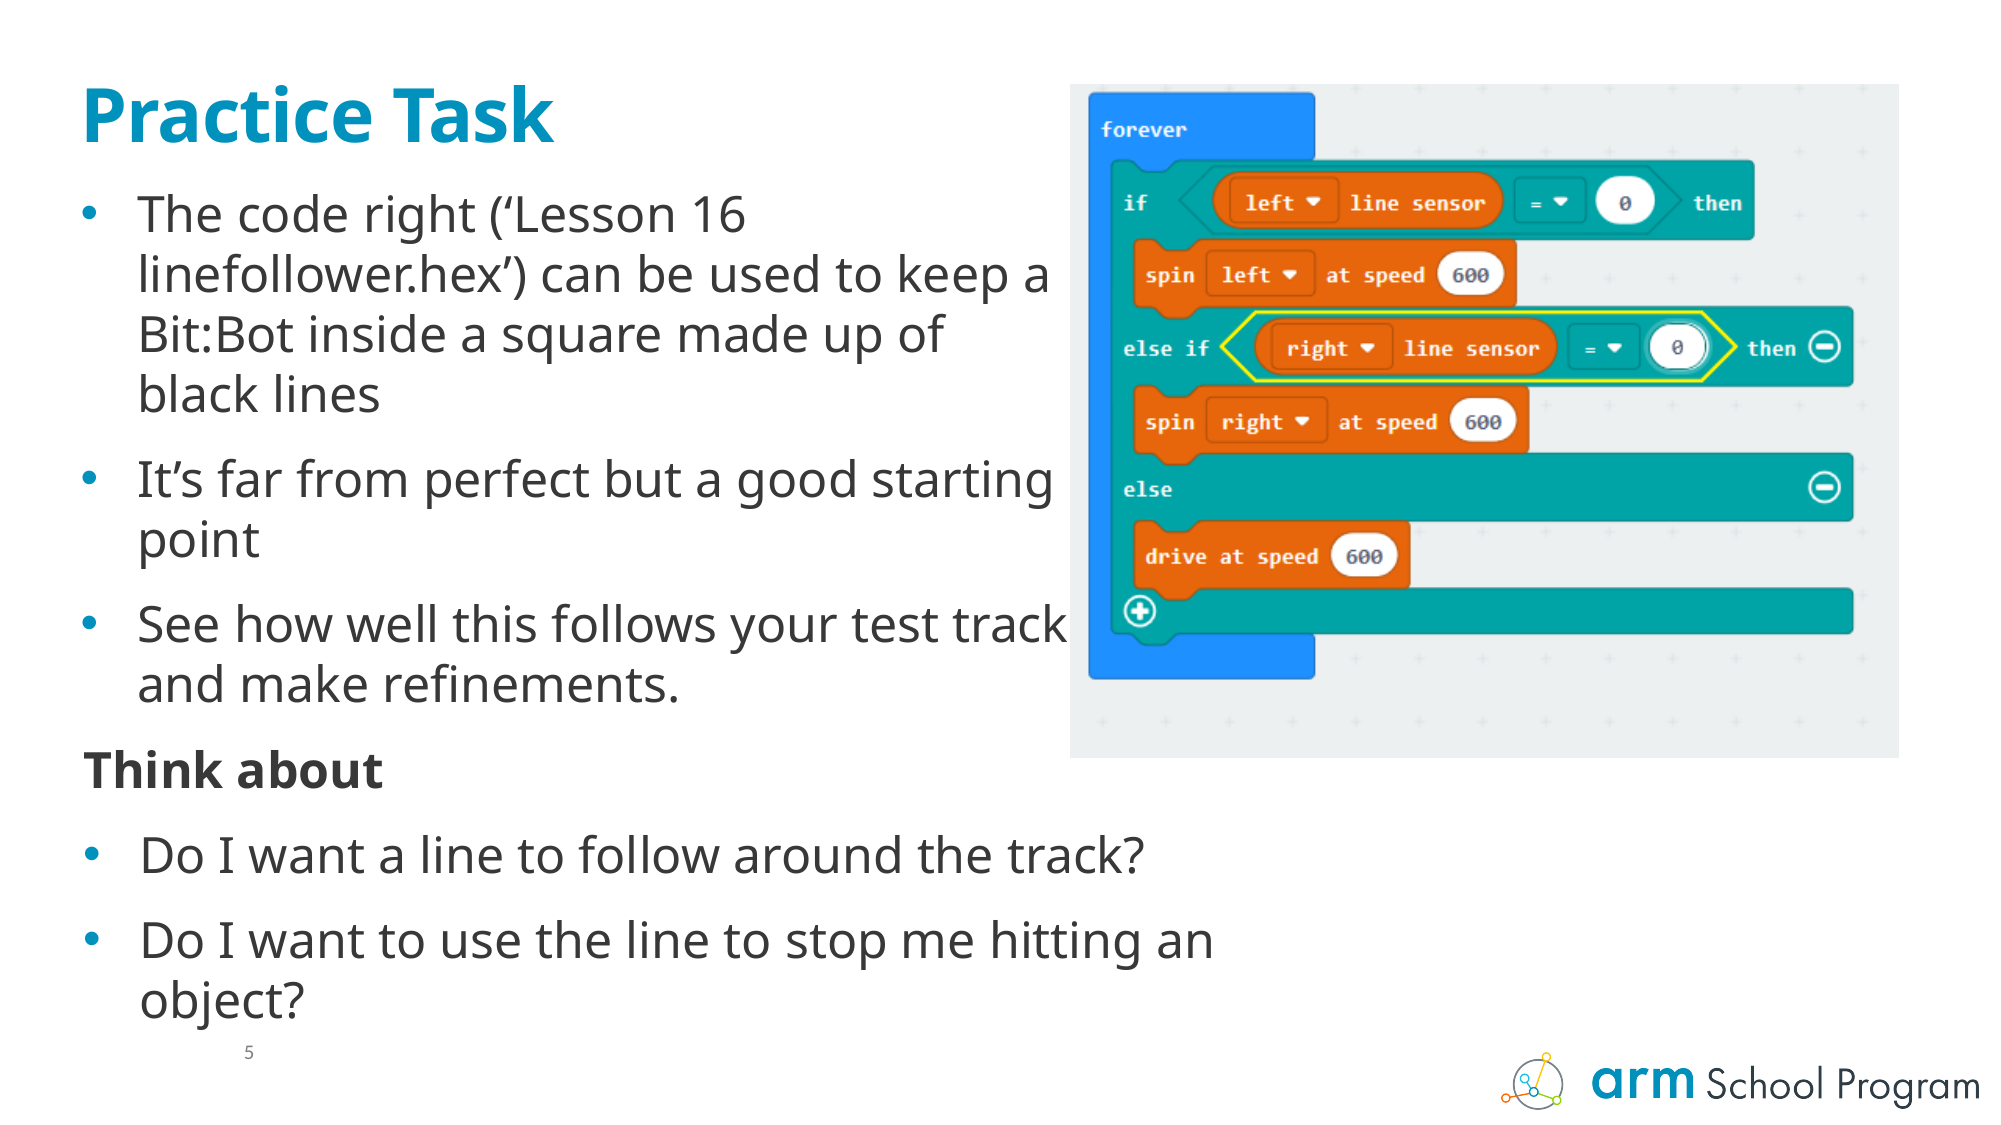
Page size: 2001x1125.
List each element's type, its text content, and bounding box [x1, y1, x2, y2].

picture [1501, 1052, 1979, 1110]
text_box Think about Do I want a line to follow around the track? Do I want to use the line to stop me hitting an object? [68, 730, 1392, 1036]
title Practice Task [80, 48, 1915, 158]
list The code right (‘Lesson 16 linefollower.hex’) can be used to keep a Bit:Bot inside a square made up of black lines It’s far from perfect but a good starting point See how well this follows your test track and make refinements. [80, 182, 1070, 716]
picture [1070, 84, 1900, 758]
